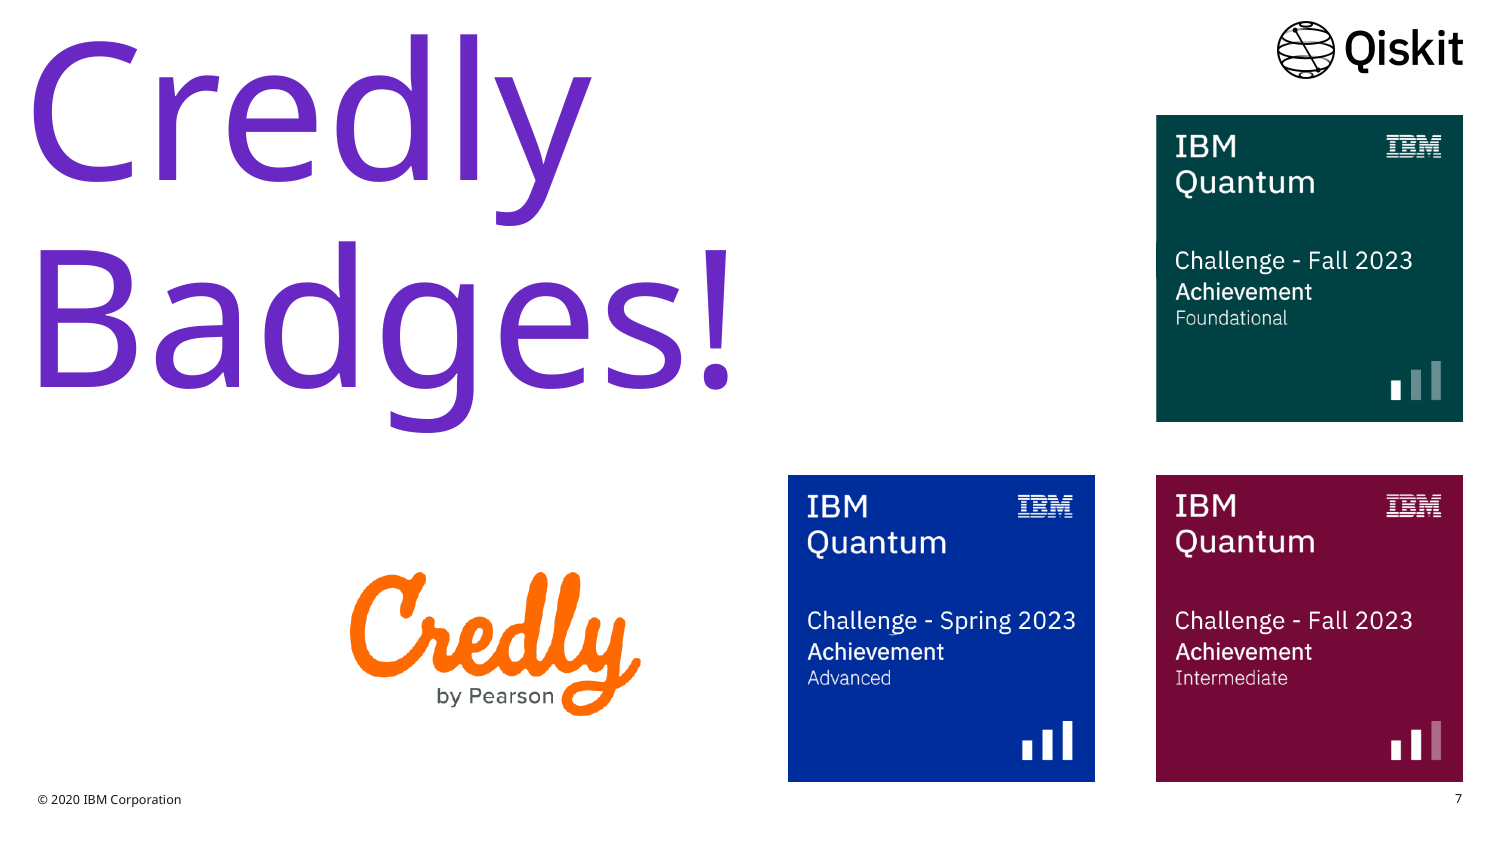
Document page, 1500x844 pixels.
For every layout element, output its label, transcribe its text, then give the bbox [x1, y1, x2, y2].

picture [1156, 475, 1463, 783]
picture [788, 475, 1095, 783]
picture [347, 569, 641, 716]
picture [1277, 21, 1463, 79]
footer © 2020 IBM Corporation [37, 785, 713, 813]
picture [1156, 115, 1463, 423]
title Credly Badges! [22, 15, 1163, 738]
slide_number 7 [1162, 788, 1463, 813]
